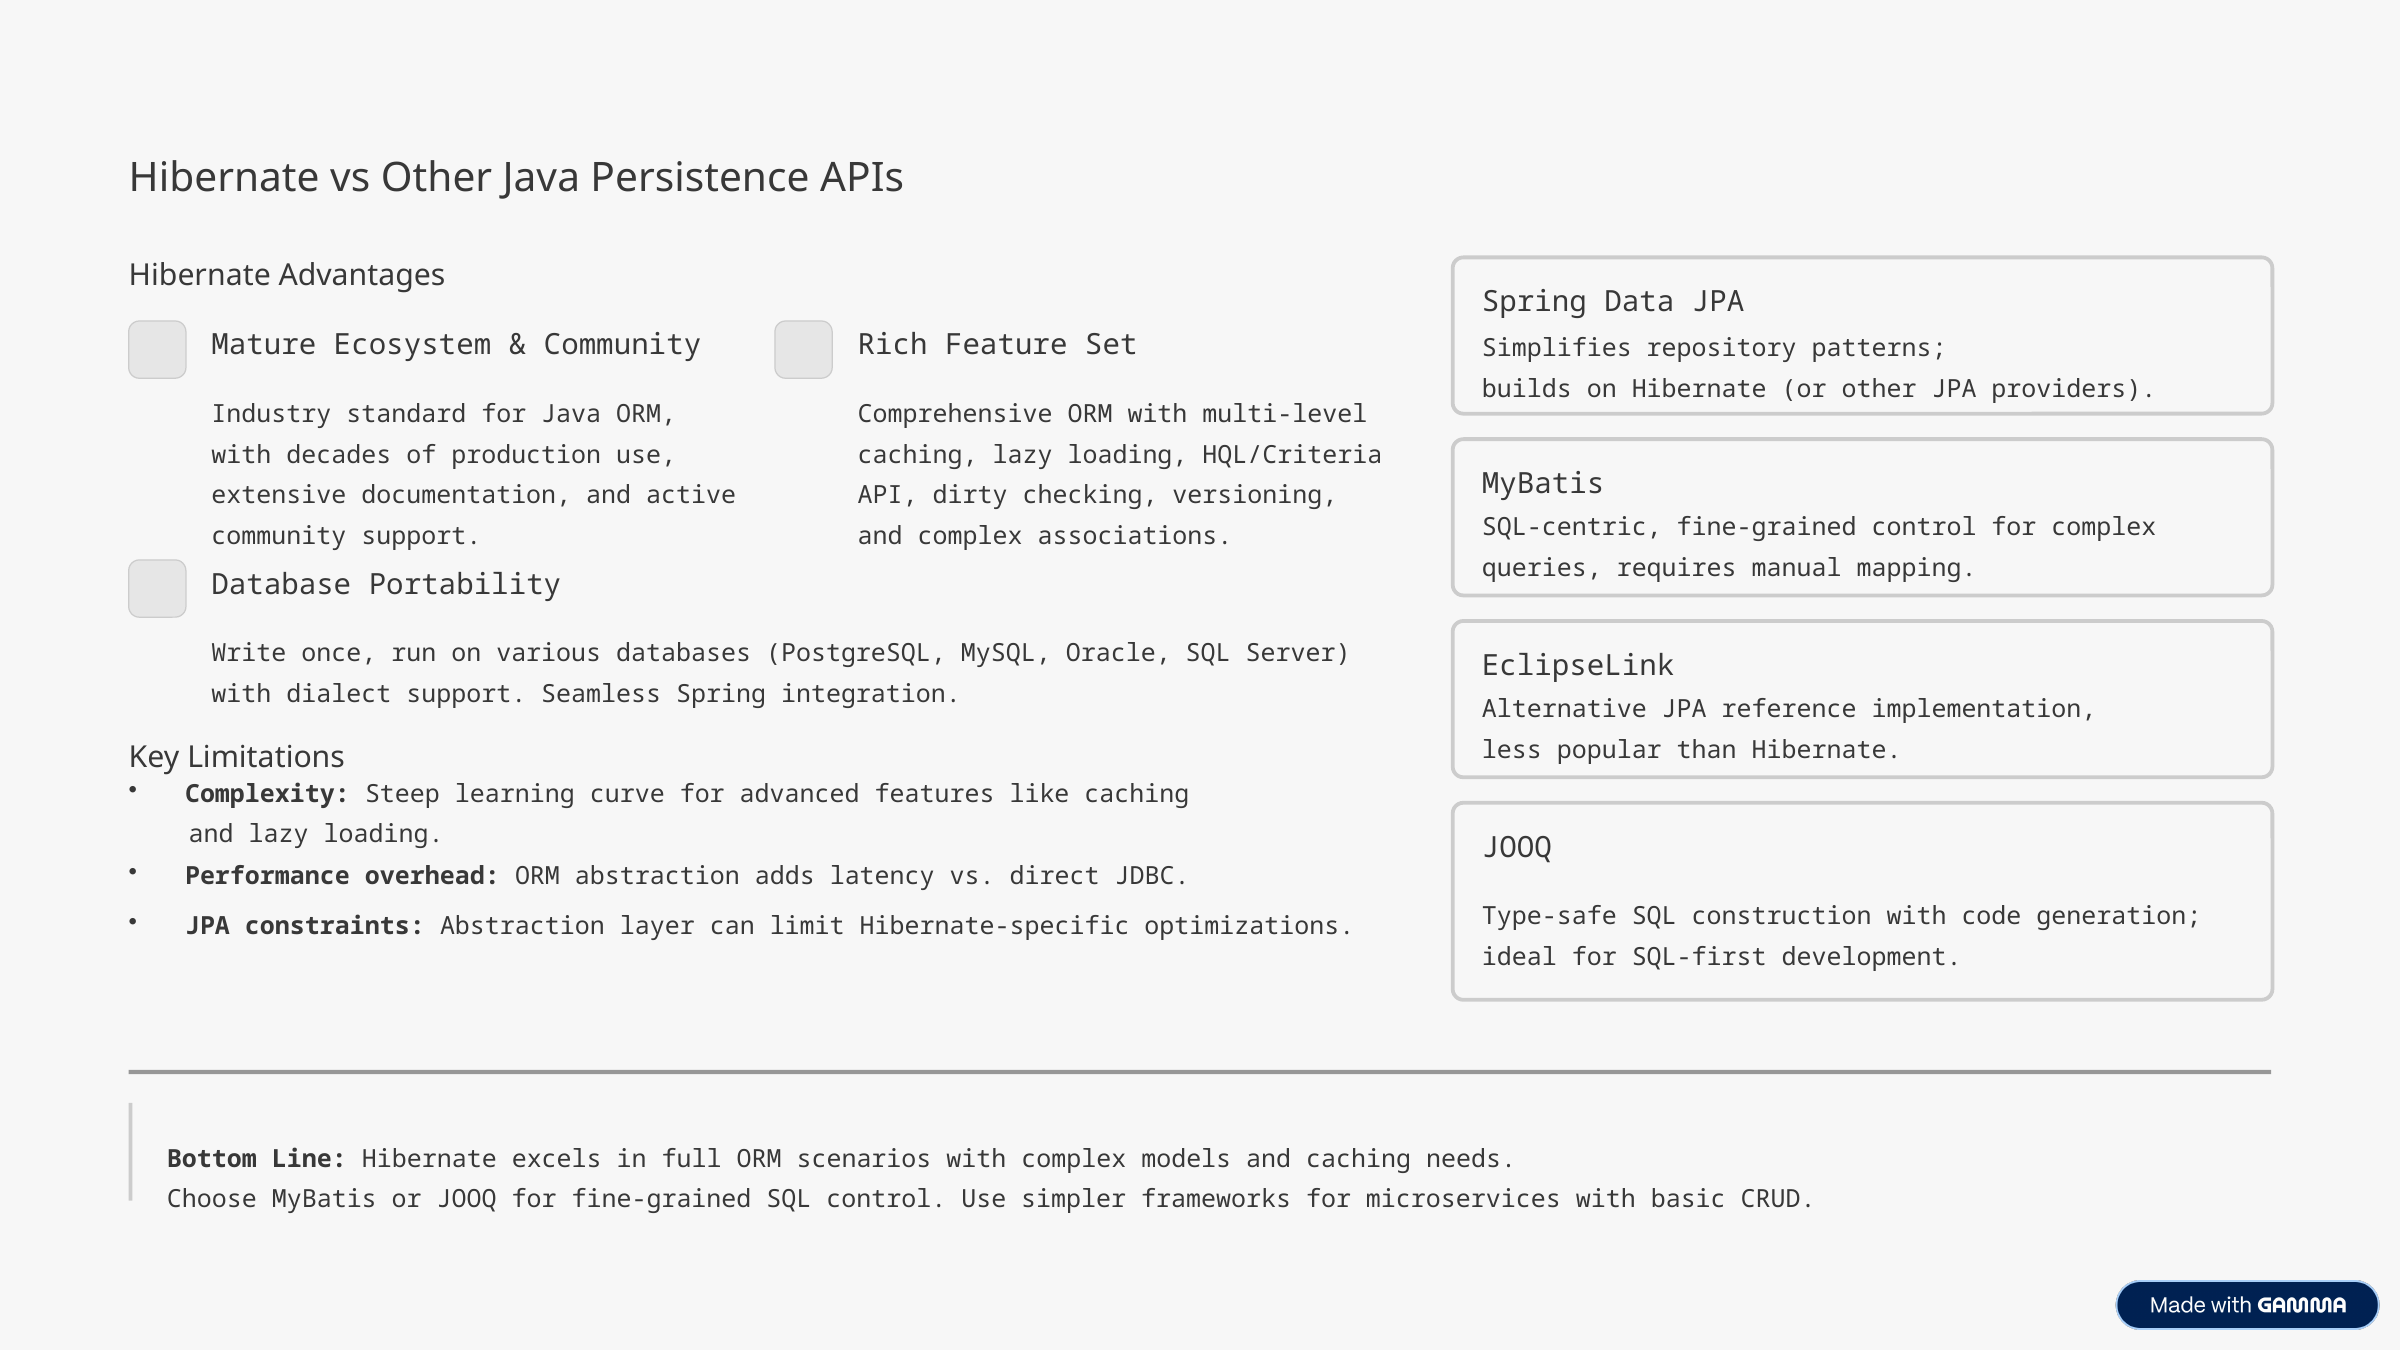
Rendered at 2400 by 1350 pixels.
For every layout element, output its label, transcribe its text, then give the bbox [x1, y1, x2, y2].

text_box [128, 320, 186, 379]
text_box Key Limitations [128, 736, 435, 766]
text_box [774, 320, 833, 379]
text_box Performance overhead: ORM abstraction adds latency vs. direct JDBC. [128, 849, 1390, 890]
text_box [128, 559, 186, 618]
text_box [1452, 620, 2273, 778]
picture [2106, 1271, 2389, 1339]
text_box EclipseLink [1481, 650, 1737, 681]
text_box Bottom Line: Hibernate excels in full ORM scenarios with complex models and caching needs. Choose MyBatis or JOOQ for fine-grained SQL control. Use simpler frameworks for microservices with basic CRUD. [166, 1131, 2272, 1252]
text_box Write once, run on various databases (PostgreSQL, MySQL, Oracle, SQL Server) with dialect support. Seamless Spring integration. [211, 625, 1390, 708]
text_box Mature Ecosystem & Community [211, 329, 511, 362]
text_box Hibernate vs Other Java Persistence APIs [128, 149, 736, 200]
text_box Industry standard for Java ORM, with decades of production use, extensive documentation, and active community support. [211, 386, 744, 509]
text_box Hibernate Advantages [128, 254, 435, 293]
text_box Type-safe SQL construction with code generation; ideal for SQL-first development. [1481, 889, 2244, 971]
text_box Simplifies repository patterns; builds on Hibernate (or other JPA providers). [1481, 320, 2244, 410]
text_box JPA constraints: Abstraction layer can limit Hibernate-specific optimizations. [128, 898, 1390, 940]
text_box Alternative JPA reference implementation, less popular than Hibernate. [1481, 681, 2244, 769]
text_box JOOQ [1481, 831, 1737, 864]
text_box Spring Data JPA [1481, 286, 1737, 319]
text_box SQL-centric, fine-grained control for complex queries, requires manual mapping. [1481, 500, 2244, 590]
text_box [1452, 439, 2273, 596]
text_box Rich Feature Set [857, 329, 1113, 362]
text_box MyBatis [1481, 468, 1737, 500]
text_box [1452, 802, 2273, 1000]
text_box Comprehensive ORM with multi-level caching, lazy loading, HQL/Criteria API, dirty checking, versioning, and complex associations. [857, 386, 1390, 509]
text_box [1452, 257, 2273, 414]
text_box [128, 1069, 2272, 1075]
text_box [128, 1102, 133, 1201]
text_box Complexity: Steep learning curve for advanced features like caching and lazy loading. [128, 766, 1421, 857]
text_box Database Portability [211, 568, 466, 601]
